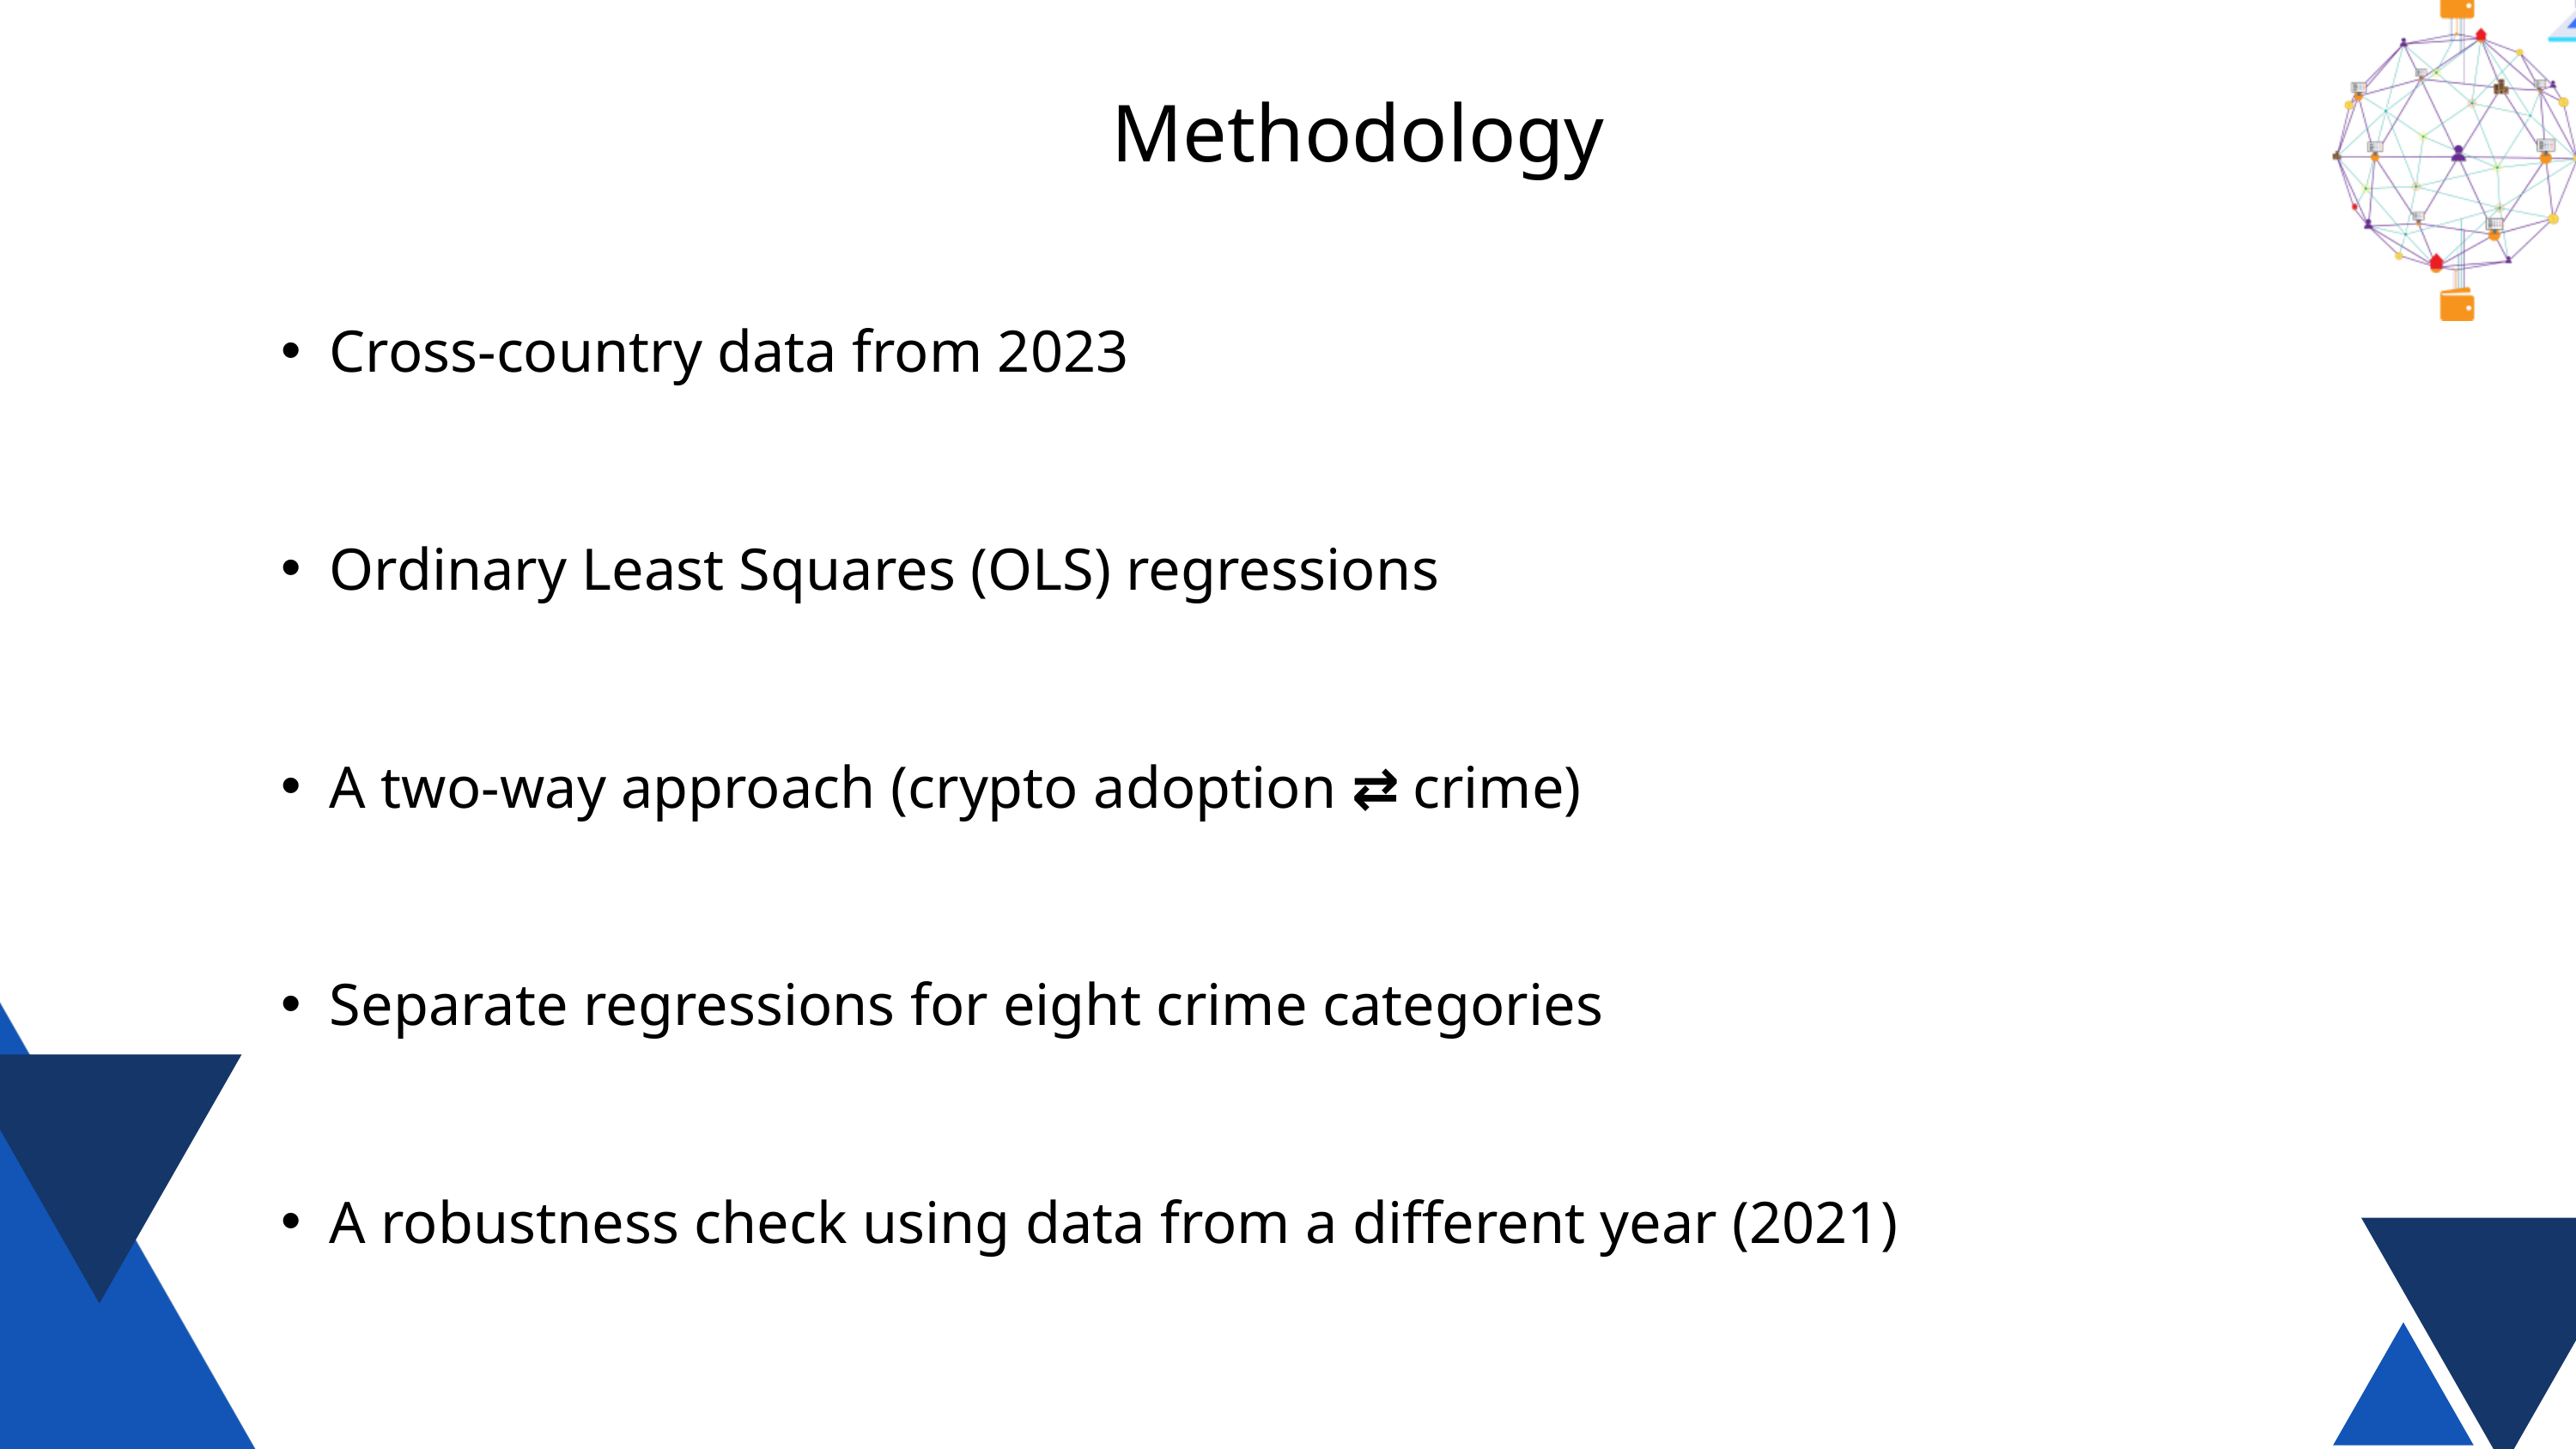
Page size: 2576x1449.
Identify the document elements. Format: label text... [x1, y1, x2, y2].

title Methodology [118, 49, 2324, 211]
list Cross-country data from 2023 Ordinary Least Squares (OLS) regressions A two-way approach (crypto adoption ⇄ crime) Separate regressions for eight crime categories A robustness check using data from a different year (2021) [268, 171, 2576, 1384]
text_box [2332, 1322, 2474, 1446]
picture [2329, 0, 2576, 322]
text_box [2360, 1217, 2576, 1449]
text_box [0, 1054, 242, 1304]
picture [0, 888, 331, 1449]
